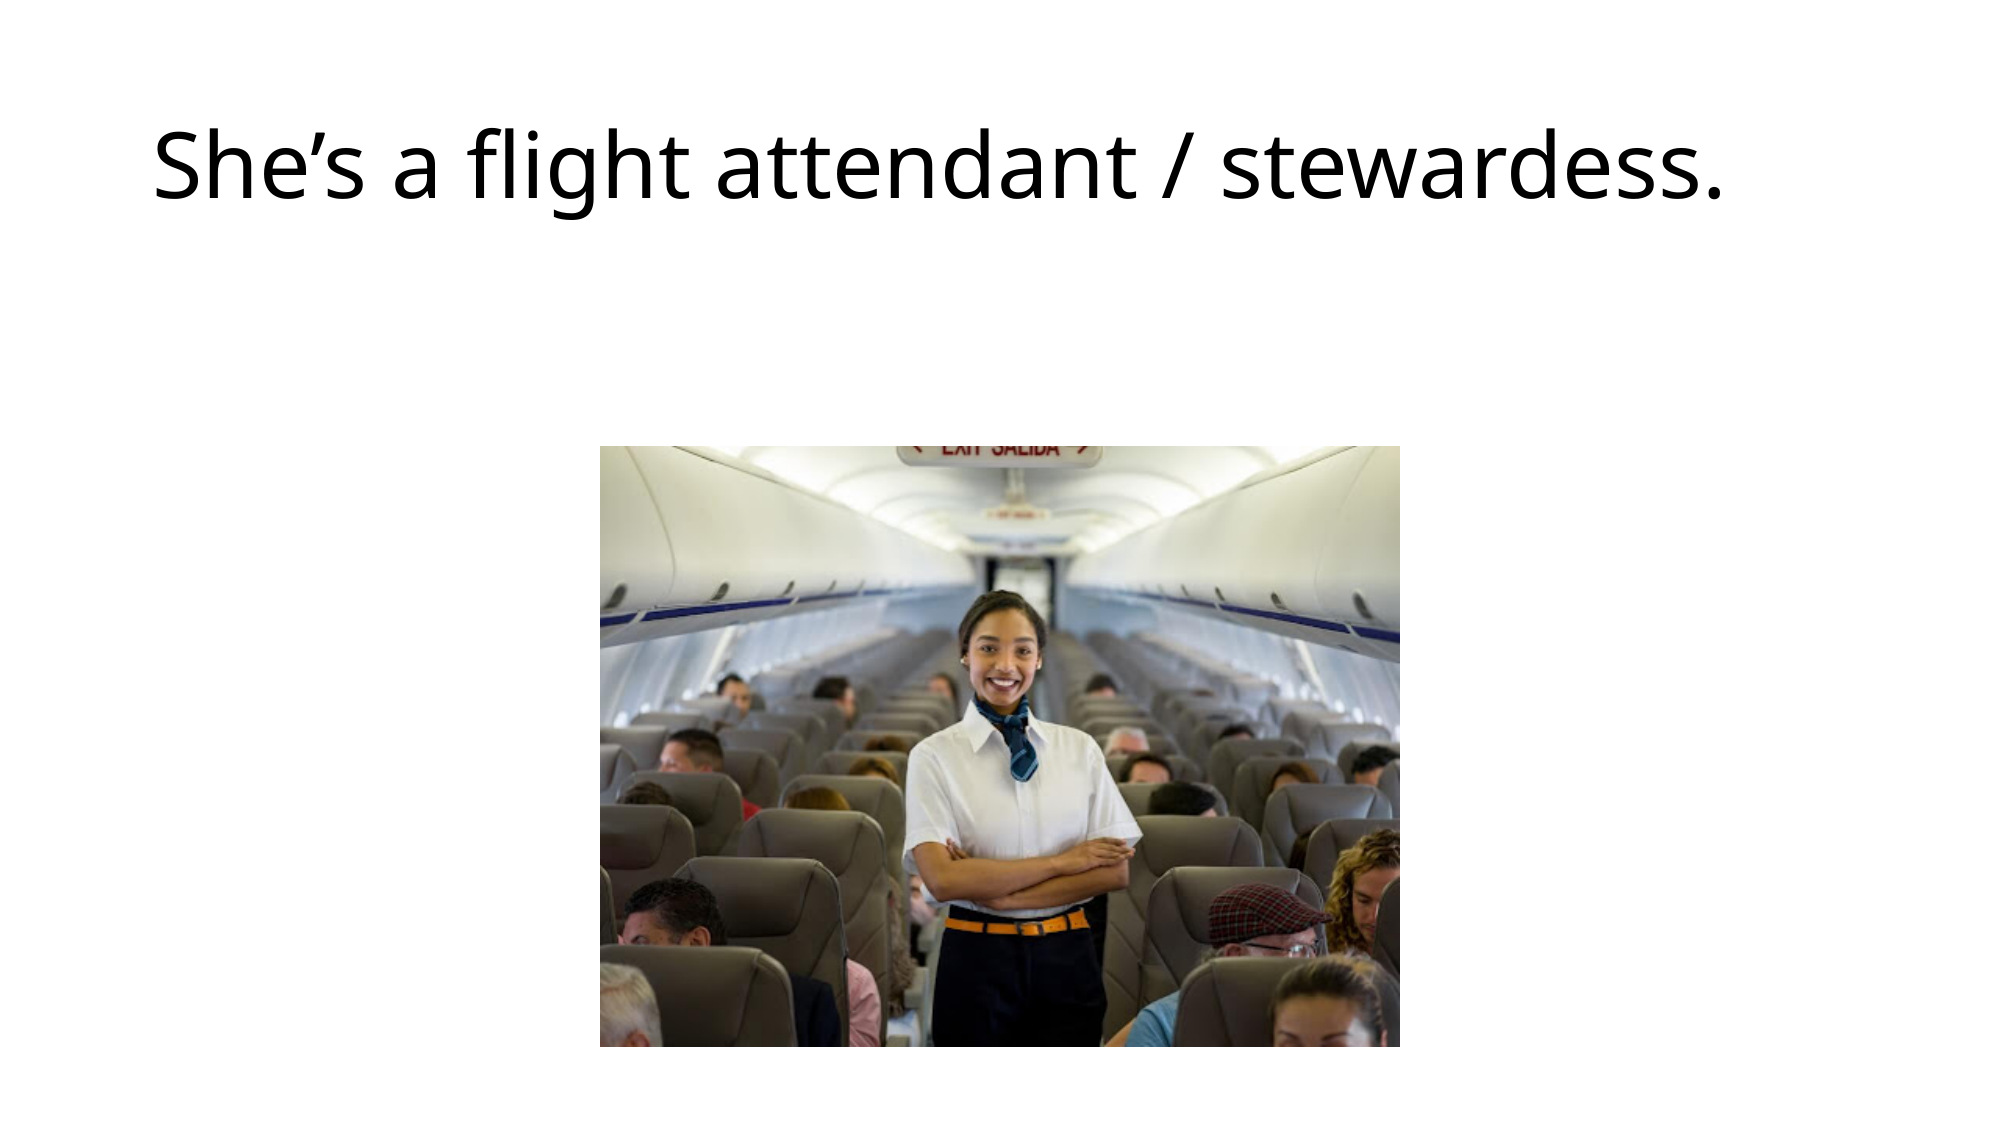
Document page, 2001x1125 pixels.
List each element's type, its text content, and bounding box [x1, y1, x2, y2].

title She’s a flight attendant / stewardess. [137, 59, 1863, 278]
picture [599, 446, 1400, 1047]
